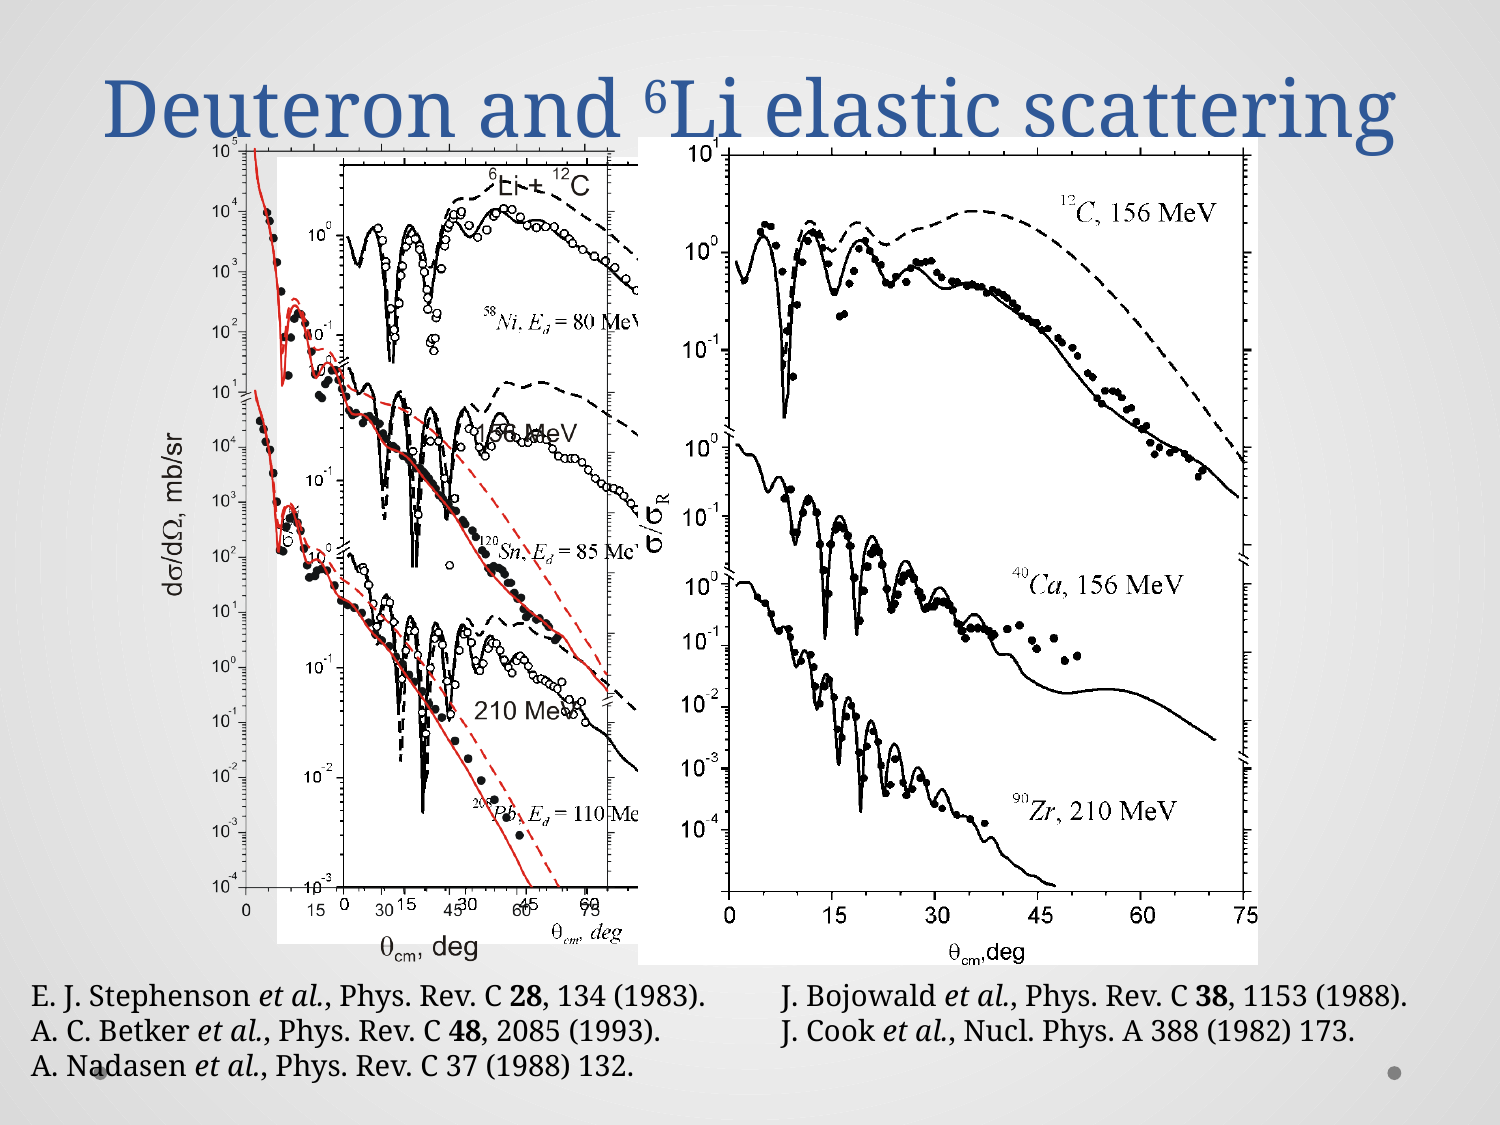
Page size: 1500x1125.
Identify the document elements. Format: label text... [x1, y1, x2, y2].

text_box E. J. Stephenson et al., Phys. Rev. C 28, 134 (1983). J. Bojowald et al., Phys. Rev. C 38, 1153 (1988). A. C. Betker et al., Phys. Rev. C 48, 2085 (1993). J. Cook et al., Nucl. Phys. A 388 (1982) 173. A. Nadasen et al., Phys. Rev. C 37 (1988) 132. [16, 969, 1423, 1090]
title Deuteron and 6Li elastic scattering [75, 45, 1425, 161]
picture [161, 136, 1259, 965]
